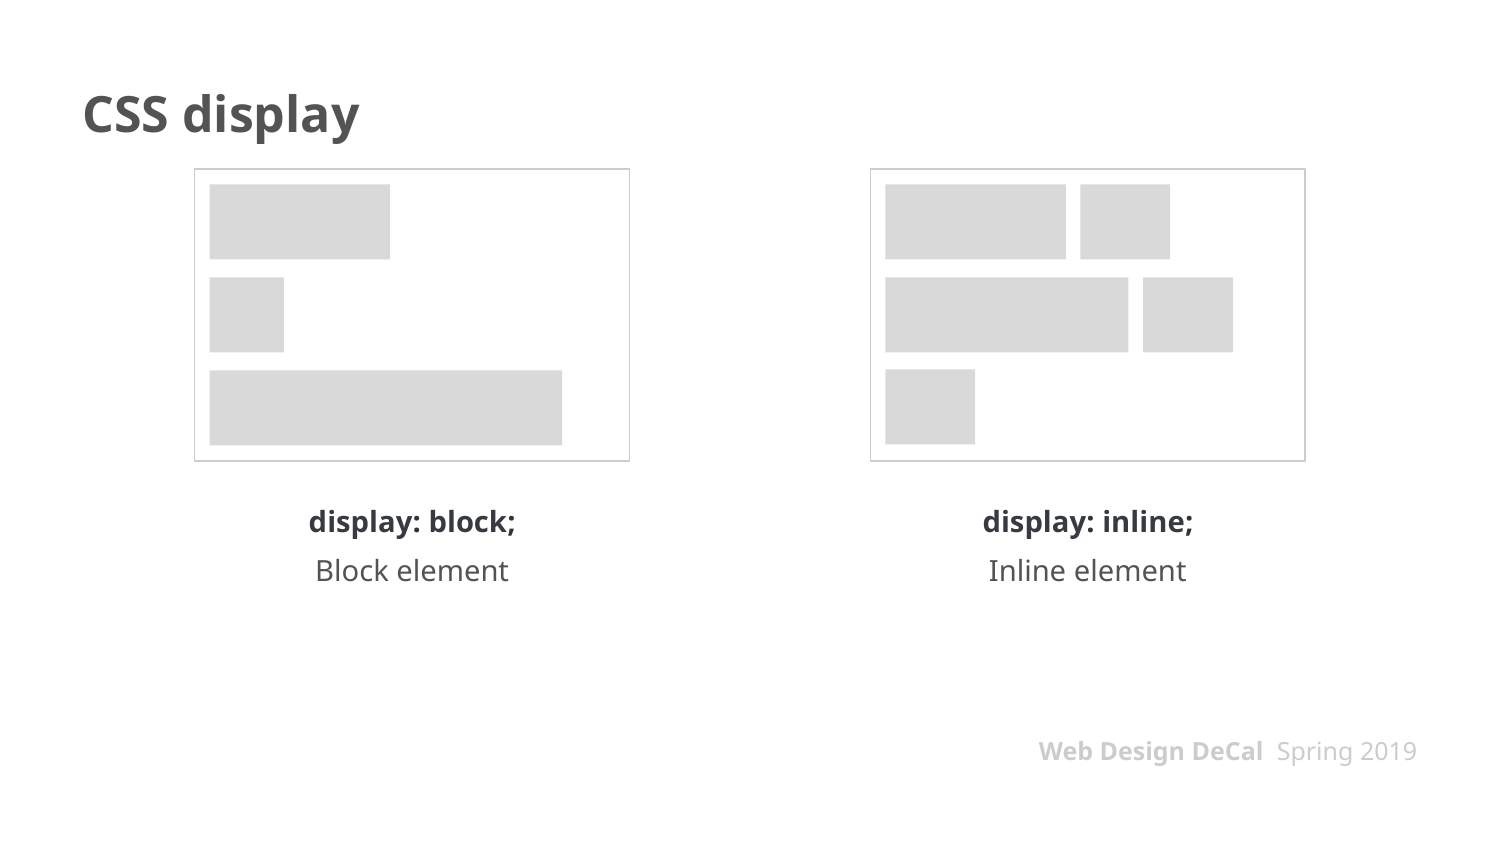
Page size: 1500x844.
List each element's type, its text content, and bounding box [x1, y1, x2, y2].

list display: inline; Inline element [870, 486, 1306, 694]
text_box [1143, 277, 1234, 353]
text_box [885, 369, 976, 445]
list display: block; Block element [194, 486, 630, 694]
text_box [1080, 184, 1171, 260]
text_box [885, 184, 1066, 260]
text_box [209, 277, 284, 353]
text_box [209, 370, 563, 446]
title CSS display [82, 75, 1418, 150]
text_box [870, 168, 1306, 462]
text_box [209, 184, 391, 260]
text_box [194, 168, 630, 462]
text_box [885, 277, 1129, 353]
